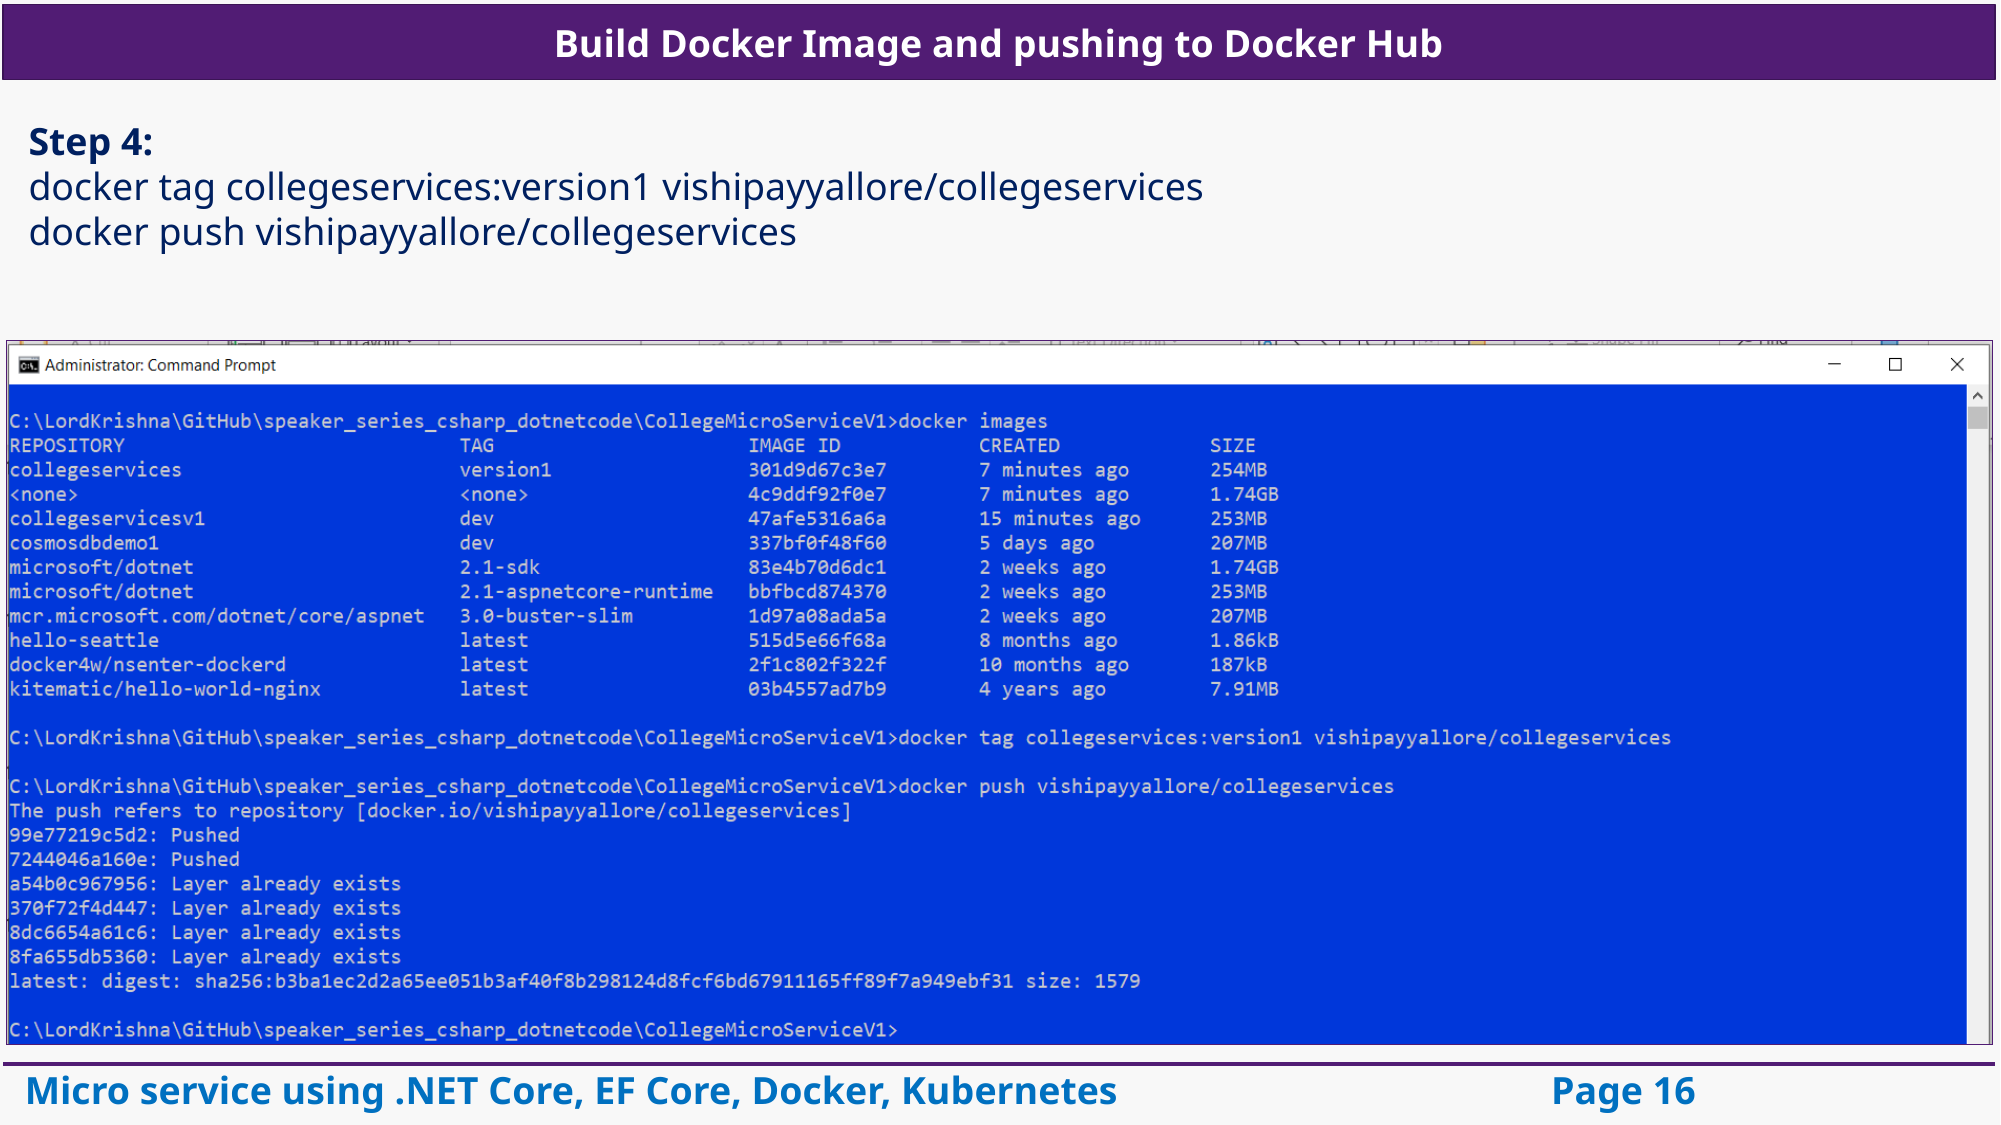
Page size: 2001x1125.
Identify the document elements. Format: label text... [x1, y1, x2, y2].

picture [5, 340, 1993, 1045]
slide_number Page 16 [1536, 1059, 1987, 1063]
slide_number Page 16 [1536, 1065, 1987, 1120]
text_box Build Docker Image and pushing to Docker Hub [2, 4, 1996, 80]
text_box Step 4: docker tag collegeservices:version1 vishipayyallore/collegeservices docker push vishipayyallore/collegeservices [13, 87, 1978, 260]
footer Micro service using .NET Core, EF Core, Docker, Kubernetes [10, 1065, 1301, 1120]
footer Micro service using .NET Core, EF Core, Docker, Kubernetes [10, 1059, 1301, 1063]
